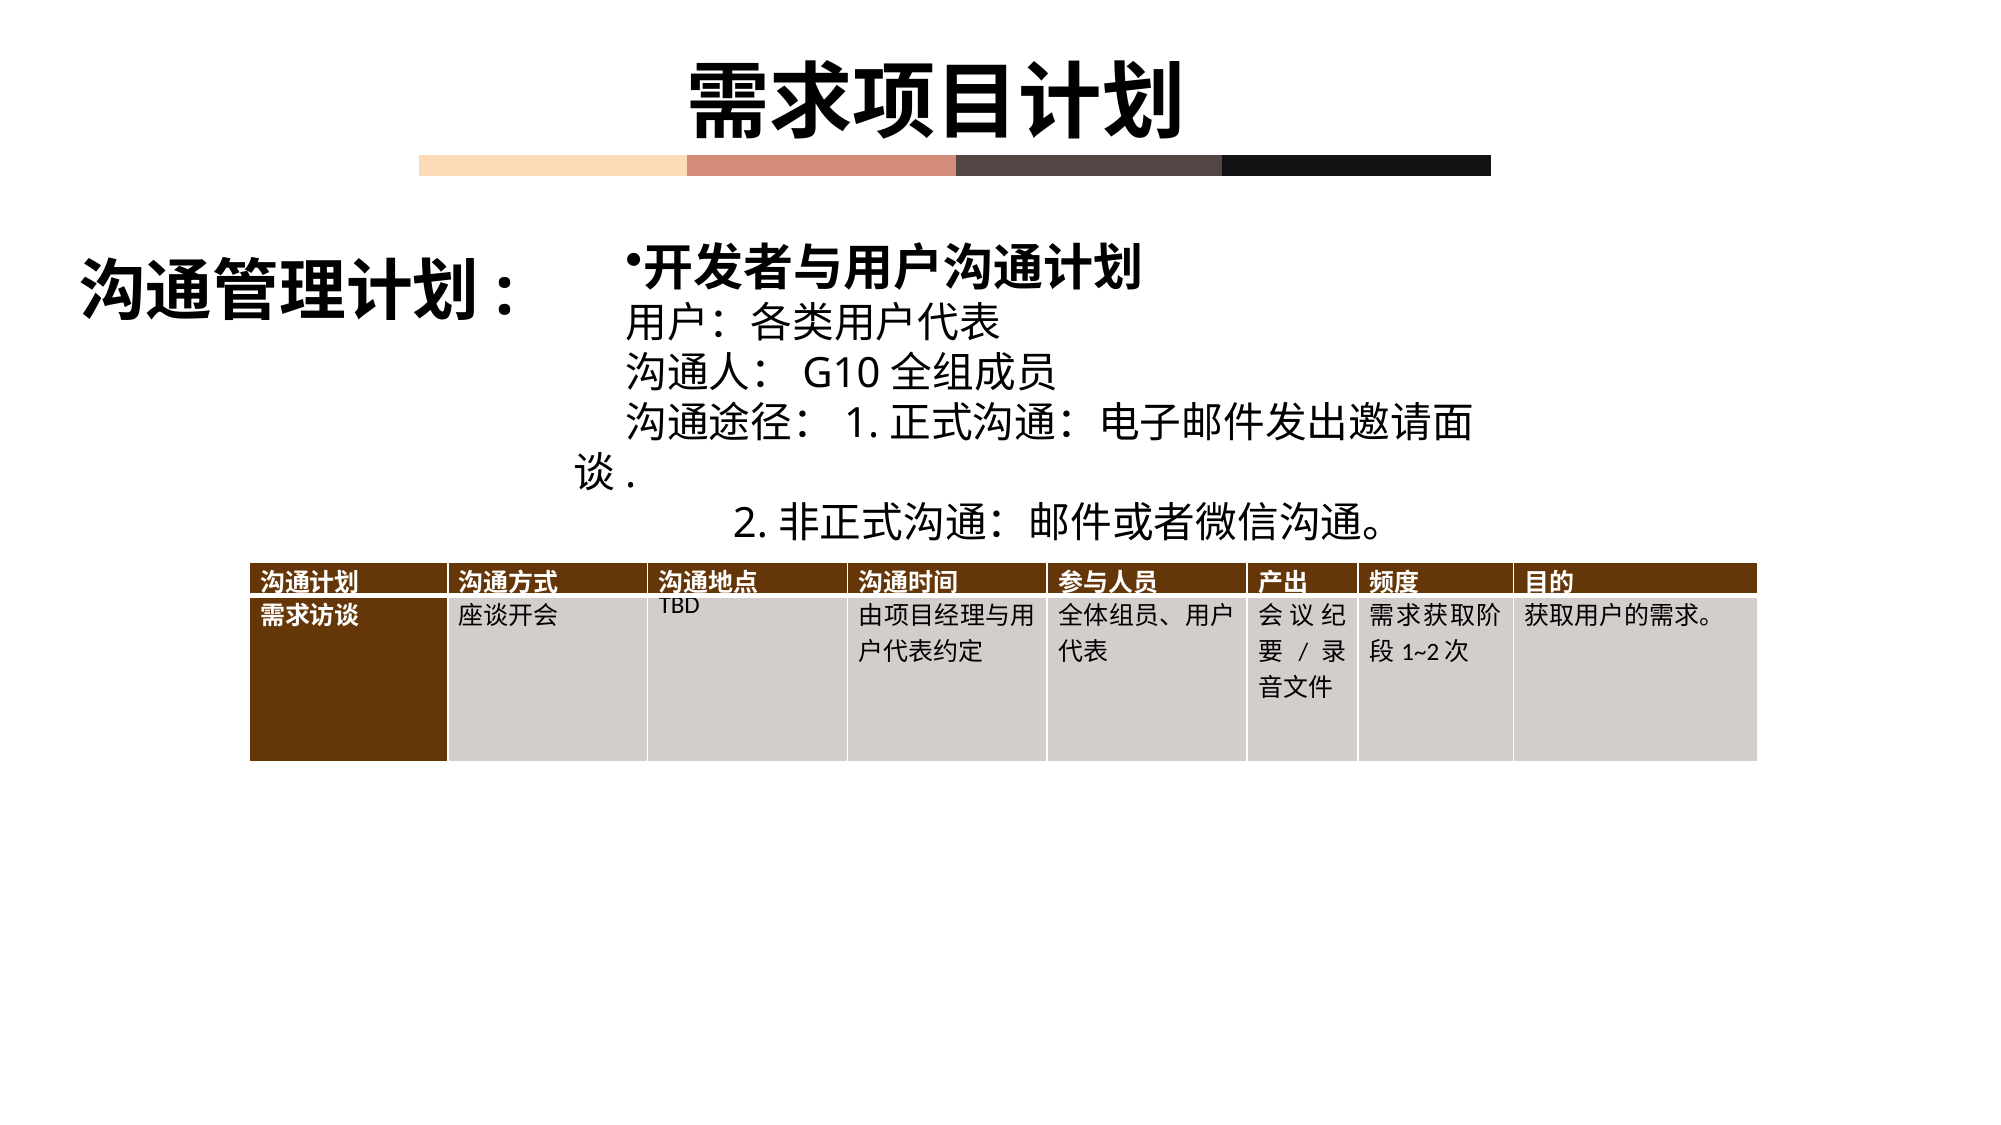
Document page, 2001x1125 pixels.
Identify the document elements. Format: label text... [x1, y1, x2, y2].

table_cell 会议纪要/录音文件 [1248, 598, 1357, 761]
table_header 沟通方式 [449, 563, 647, 593]
table_cell 获取用户的需求。 [1514, 598, 1757, 761]
text_box 开发者与用户沟通计划 用户：各类用户代表 沟通人：G10全组成员 沟通途径：1.正式沟通：电子邮件发出邀请面谈. 2.非正式沟通：邮件或者微信沟通。 [558, 253, 1501, 529]
table_cell 座谈开会 [449, 598, 647, 761]
table_header 产出 [1248, 563, 1357, 593]
table_cell 由项目经理与用户代表约定 [848, 598, 1046, 761]
text_box 沟通管理计划: [64, 240, 530, 336]
table_cell 全体组员、用户代表 [1048, 598, 1246, 761]
table_header 沟通时间 [848, 563, 1046, 593]
table_header 频度 [1359, 563, 1513, 593]
table_cell TBD [648, 598, 847, 761]
list 需求项目计划 [671, 52, 1388, 112]
table_cell 需求获取阶段1~2次 [1359, 598, 1513, 761]
table_header 目的 [1514, 563, 1757, 593]
table_header 沟通计划 [250, 563, 447, 593]
table_header 参与人员 [1048, 563, 1246, 593]
table_header 沟通地点 [648, 563, 847, 593]
table_cell 需求访谈 [250, 598, 447, 761]
